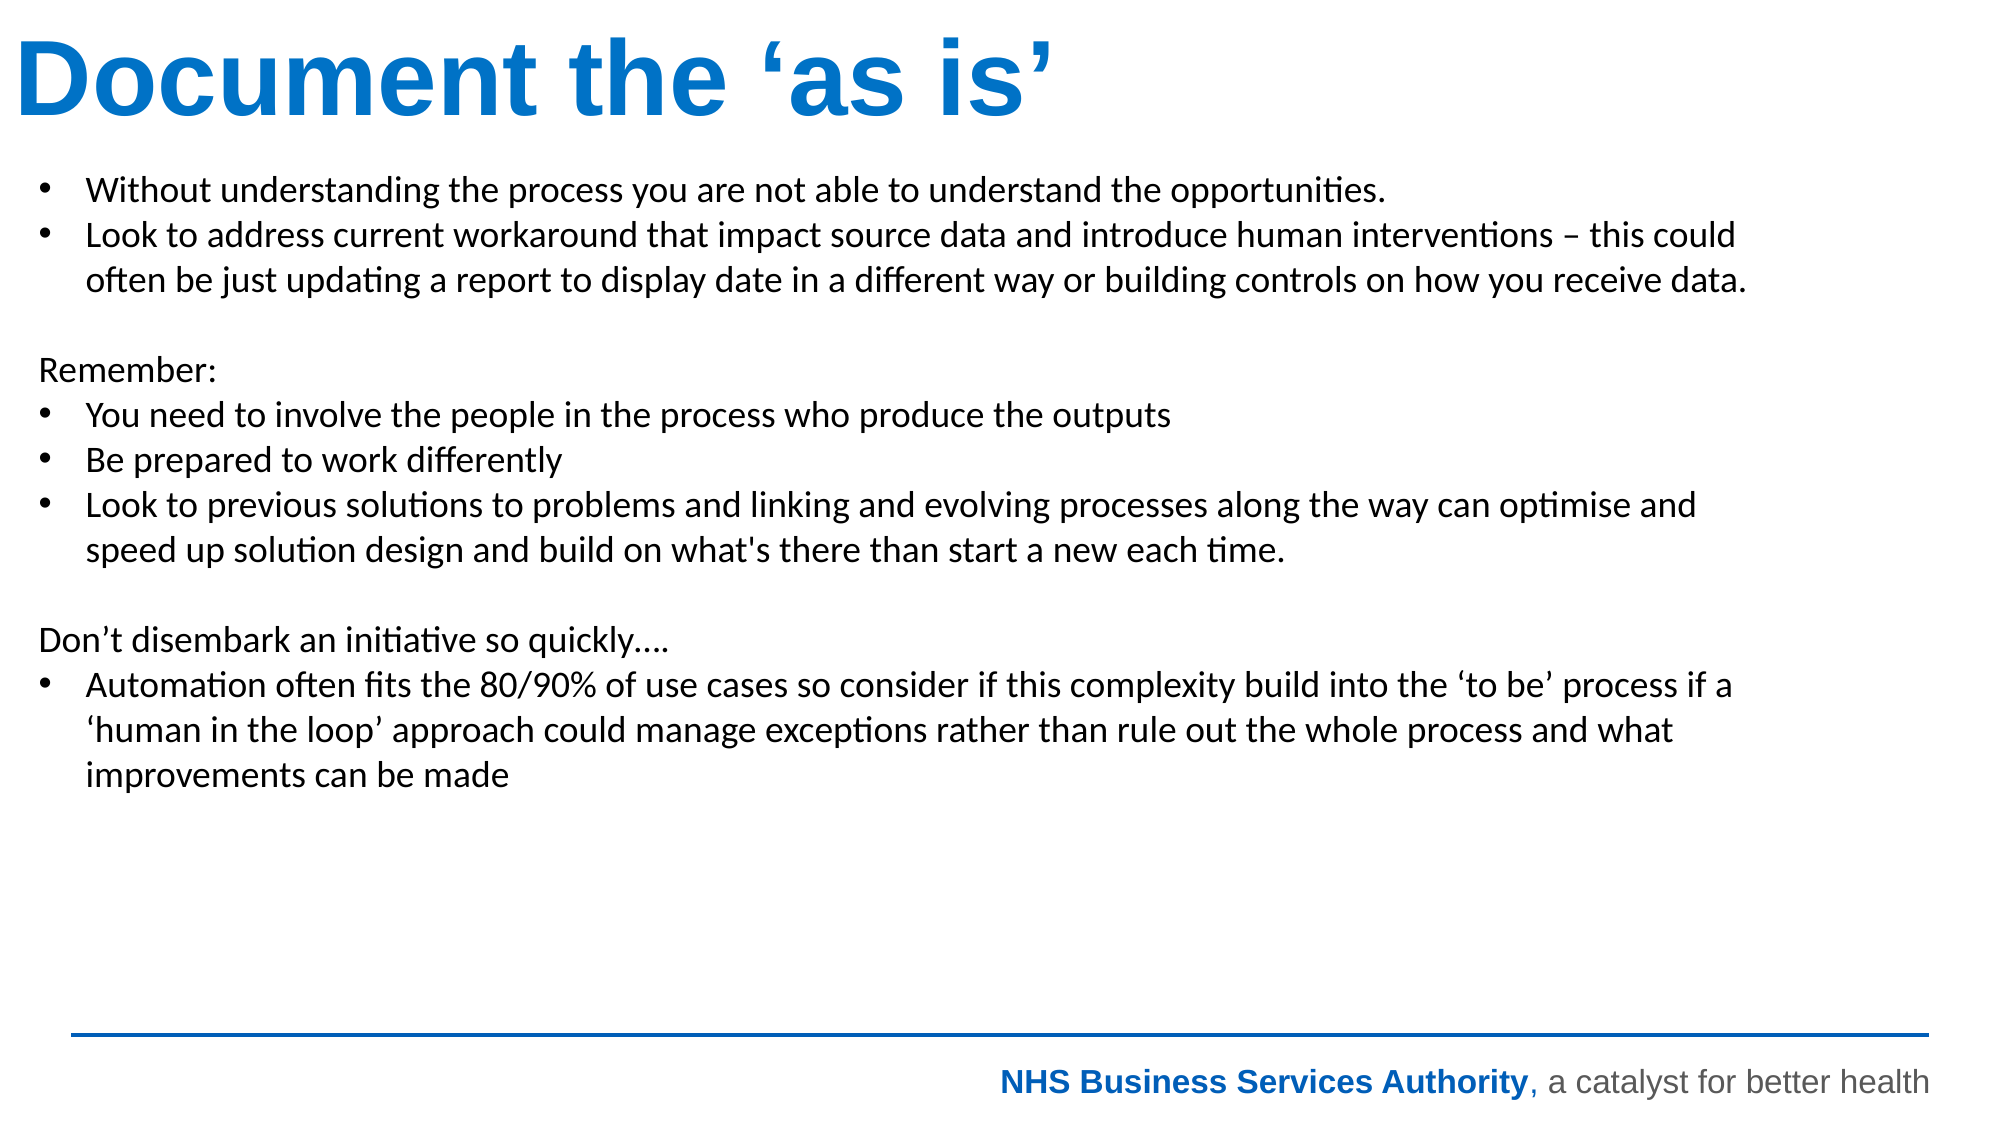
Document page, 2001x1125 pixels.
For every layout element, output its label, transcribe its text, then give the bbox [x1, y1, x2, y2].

text_box Without understanding the process you are not able to understand the opportunities. Look to address current workaround that impact source data and introduce human interventions – this could often be just updating a report to display date in a different way or building controls on how you receive data. Remember: You need to involve the people in the process who produce the outputs Be prepared to work differently Look to previous solutions to problems and linking and evolving processes along the way can optimise and speed up solution design and build on what's there than start a new each time. Don’t disembark an initiative so quickly…. Automation often fits the 80/90% of use cases so consider if this complexity build into the ‘to be’ process if a ‘human in the loop’ approach could manage exceptions rather than rule out the whole process and what improvements can be made [23, 157, 1811, 803]
text_box [0, 144, 2000, 668]
text_box Document the ‘as is’ [0, 0, 2000, 144]
